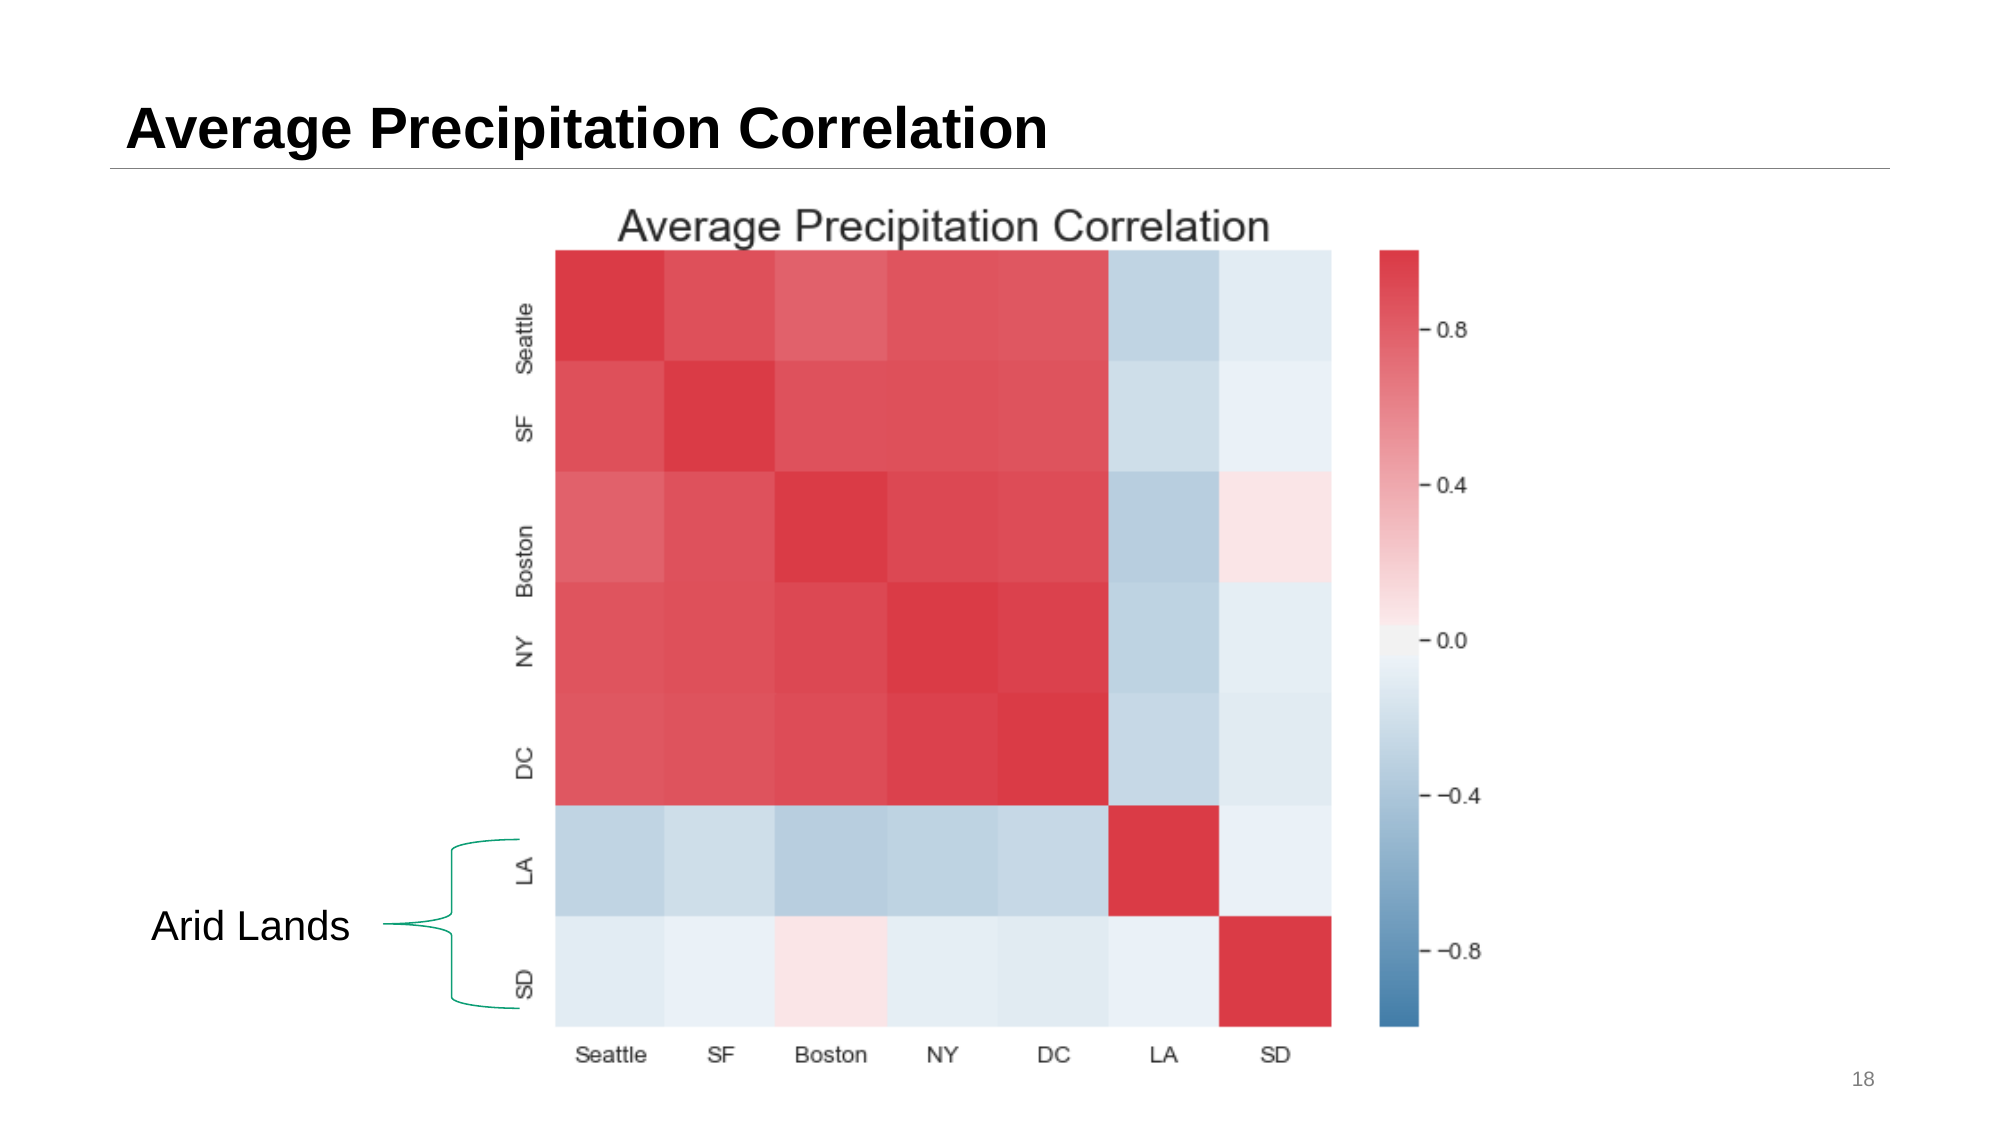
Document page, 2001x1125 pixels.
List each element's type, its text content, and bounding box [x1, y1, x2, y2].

text_box [383, 840, 498, 1008]
picture [503, 196, 1496, 1079]
title Average Precipitation Correlation [109, 0, 1890, 169]
text_box Arid Lands [135, 891, 385, 957]
slide_number ‹#› [1412, 1061, 1890, 1096]
